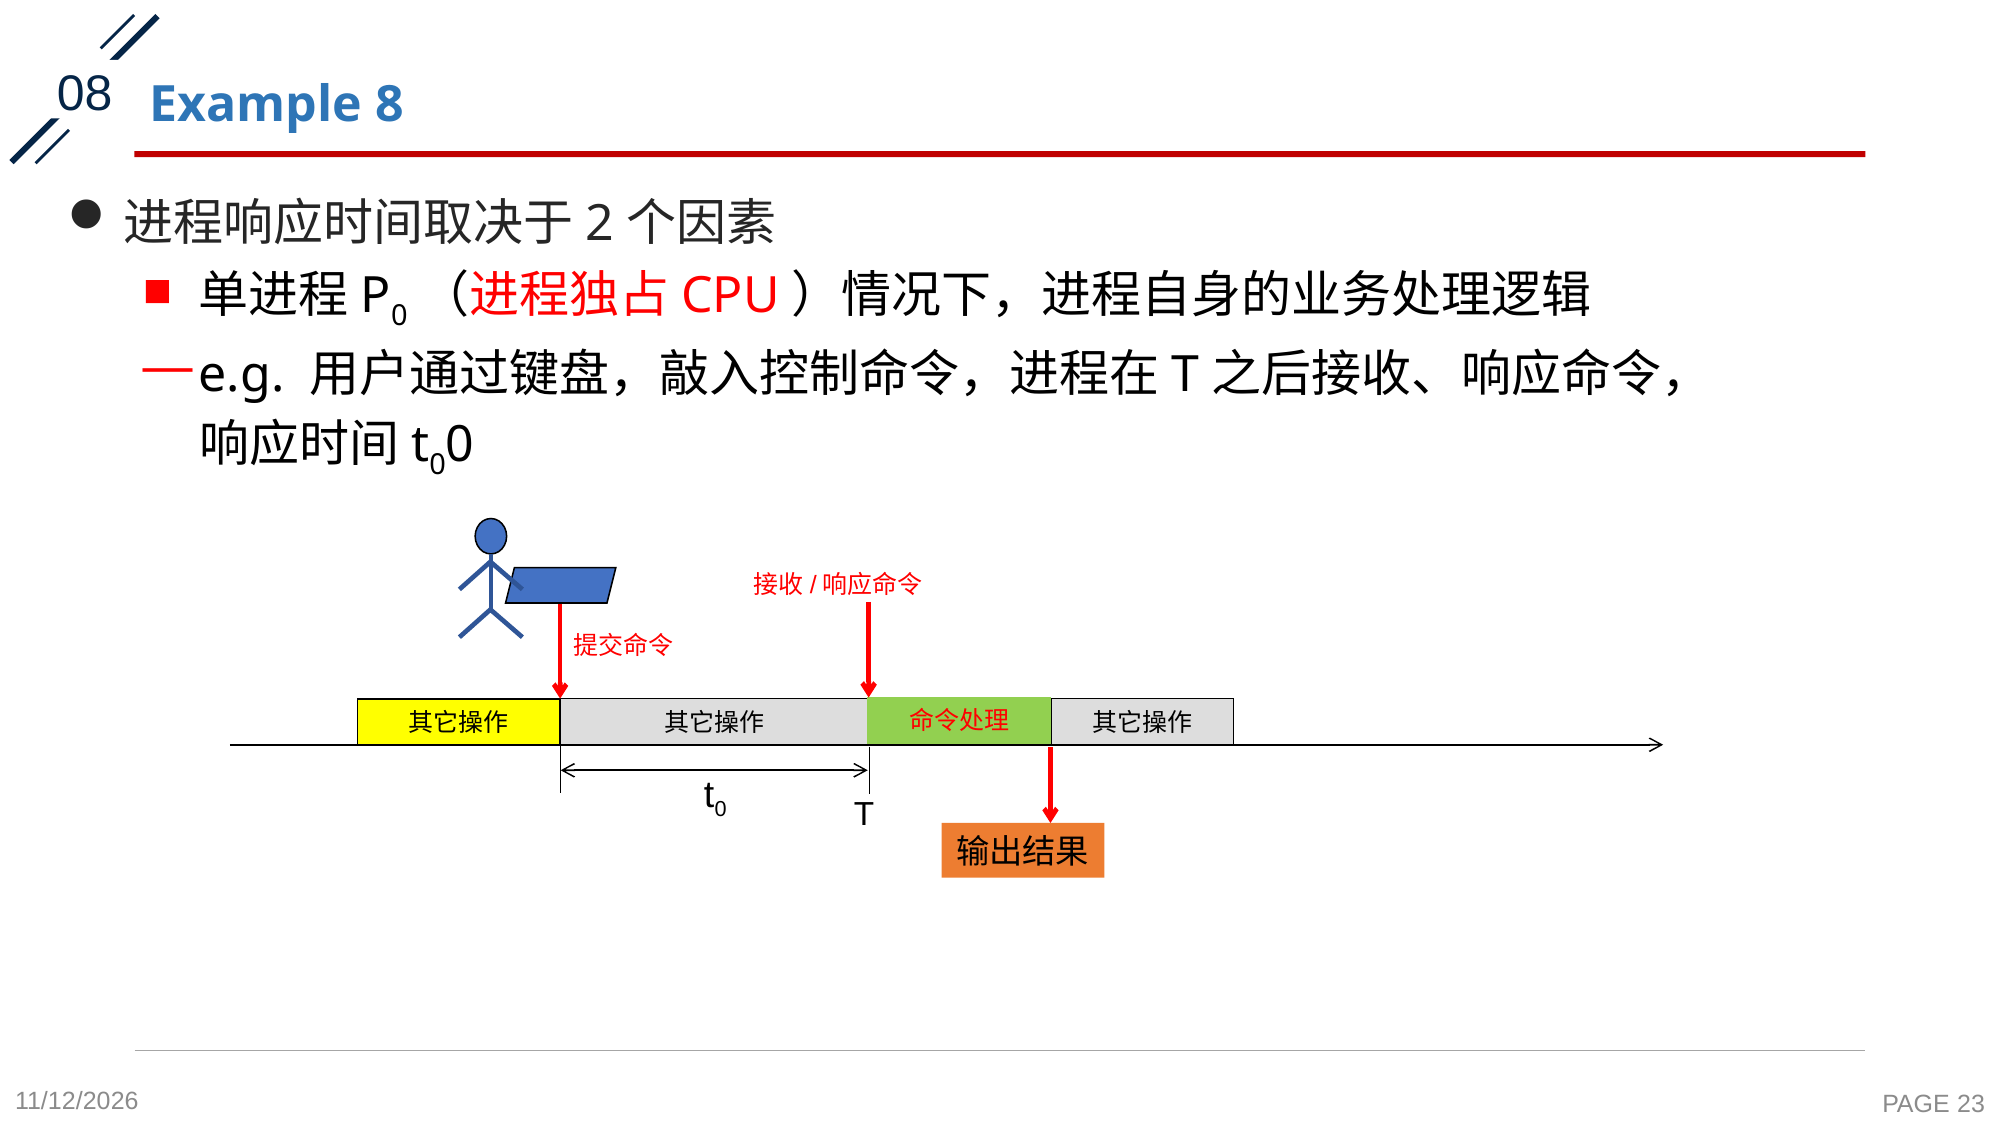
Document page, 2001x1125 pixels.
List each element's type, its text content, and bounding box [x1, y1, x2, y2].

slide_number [0, 1073, 178, 1125]
text_box 提交命令 [561, 621, 689, 667]
text_box [523, 567, 616, 604]
text_box T [839, 784, 890, 840]
slide_number PAGE 23 [1783, 1077, 2000, 1125]
text_box 输出结果 [941, 822, 1105, 878]
text_box 其它操作 [357, 699, 561, 744]
text_box 其它操作 [1051, 698, 1234, 744]
text_box 其它操作 [561, 698, 867, 744]
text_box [459, 518, 523, 638]
title Example 8 [134, 59, 1866, 150]
text_box 命令处理 [867, 697, 1051, 744]
text_box 接收/响应命令 [738, 560, 938, 606]
text_box t0 [689, 762, 742, 769]
text_box t0 [689, 771, 742, 829]
list 08 [34, 59, 135, 119]
